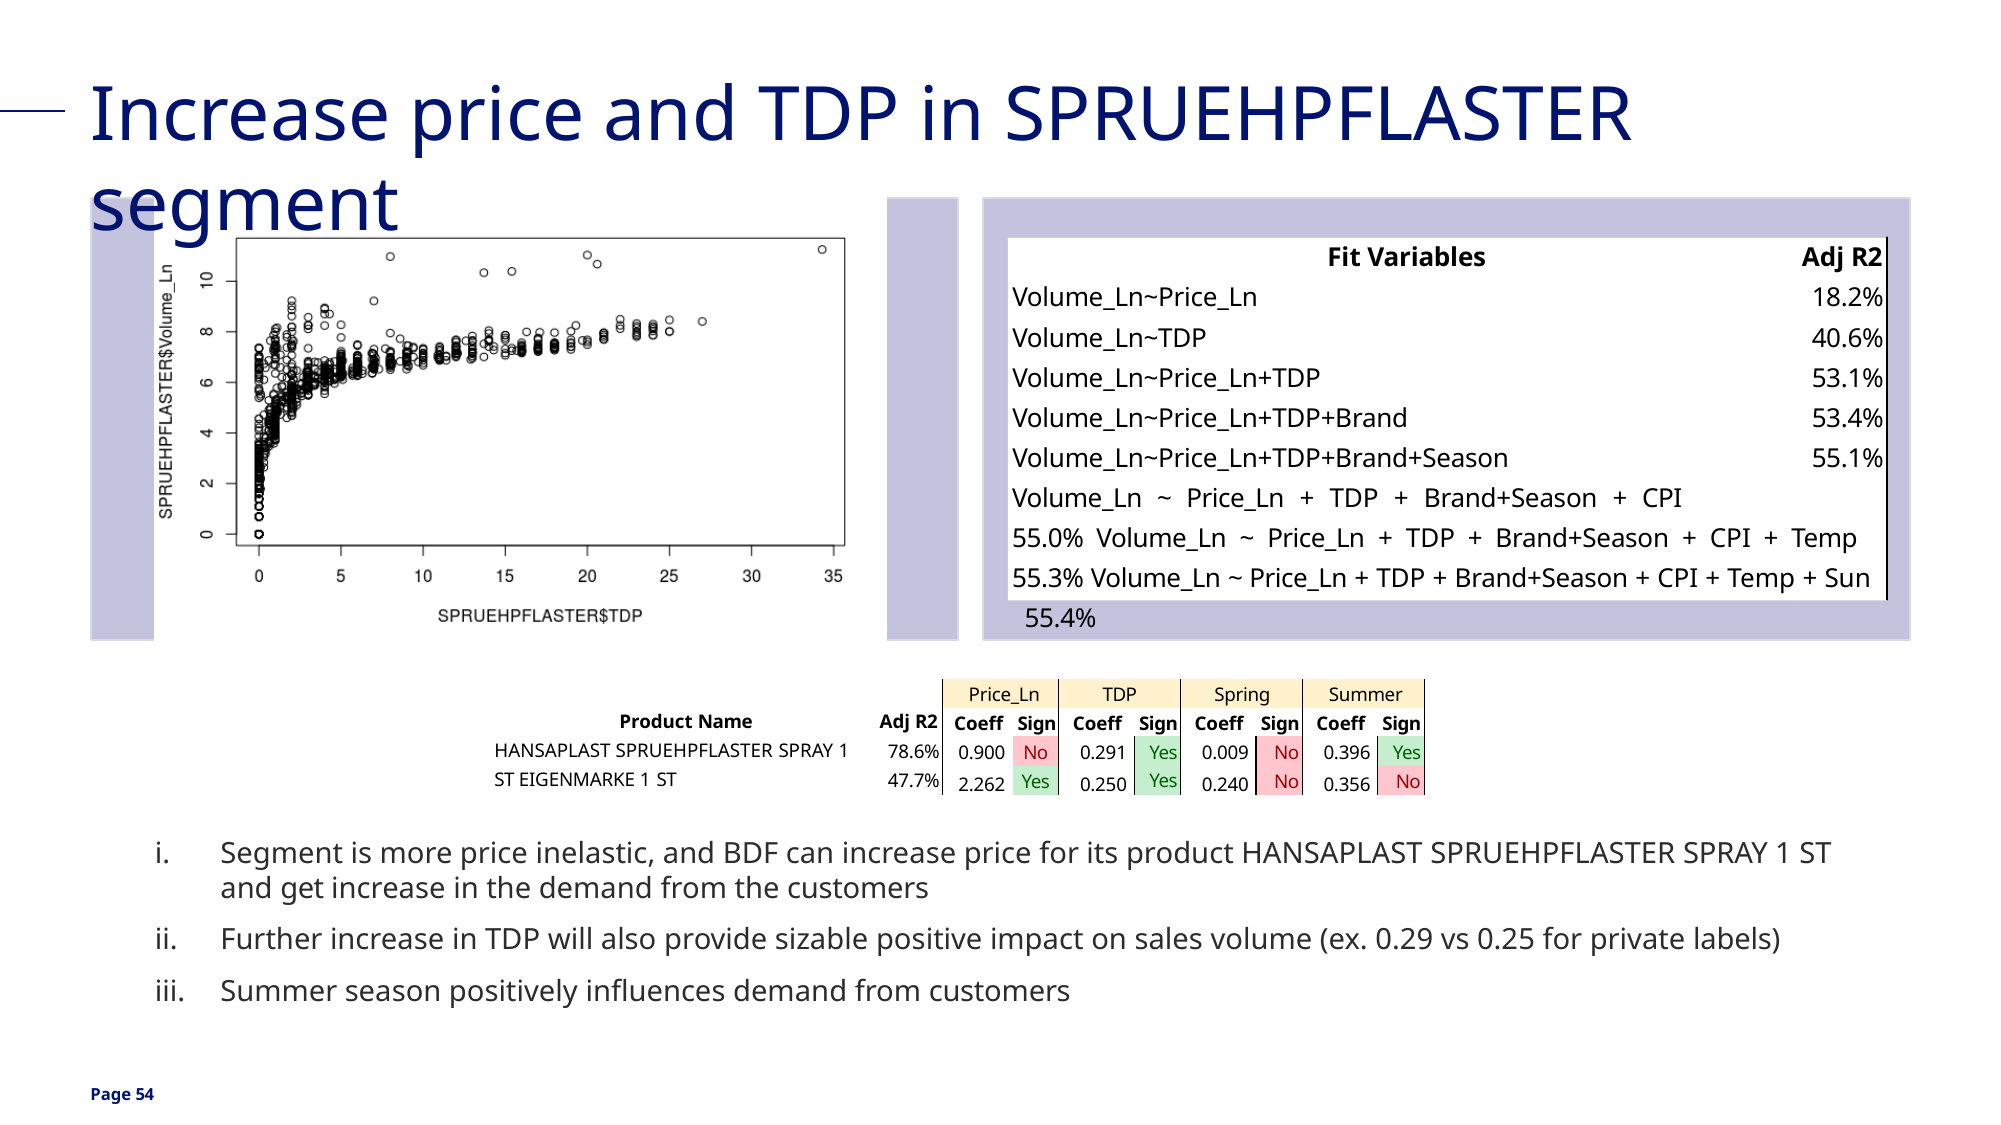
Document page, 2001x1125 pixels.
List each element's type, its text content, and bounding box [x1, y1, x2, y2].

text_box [89, 195, 960, 649]
table_cell Coeff Sign [1303, 708, 1424, 736]
title Increase price and TDP in SPRUEHPFLASTER segment [88, 63, 1772, 254]
table_cell 0.291 0.250 [1059, 736, 1134, 795]
table_cell 0.396 0.356 [1303, 736, 1377, 795]
table_header Spring [1181, 679, 1302, 708]
table_cell Yes [1135, 766, 1180, 795]
table_cell Yes [1378, 736, 1424, 766]
table_cell Yes [1013, 766, 1058, 795]
text_box Segment is more price inelastic, and BDF can increase price for its product HANSAPLAST SPRUEHPFLASTER SPRAY 1 ST and get increase in the demand from the customers Further increase in TDP will also provide sizable positive impact on sales volume (ex. 0.29 vs 0.25 for private labels) Summer season positively influences demand from customers [152, 831, 1860, 1008]
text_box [1006, 236, 1889, 601]
table_cell Coeff Sign [1181, 708, 1302, 736]
table_cell Coeff Sign [943, 708, 1058, 736]
table_cell No [1257, 766, 1302, 795]
table_cell No [1257, 736, 1302, 766]
table_cell 0.900 2.262 [943, 736, 1013, 795]
table_cell No [1013, 736, 1058, 766]
text_box Product Name HANSAPLAST SPRUEHPFLASTER SPRAY 1 ST EIGENMARKE 1 ST [492, 701, 867, 791]
table_header Summer [1303, 679, 1424, 708]
table_header TDP [1059, 679, 1180, 708]
table_cell Coeff Sign [1059, 708, 1180, 736]
slide_number Page 54 [88, 1079, 162, 1125]
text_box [982, 197, 1911, 642]
table_cell Yes [1135, 736, 1180, 766]
table_cell 0.009 0.240 [1181, 736, 1255, 795]
text_box Adj R2 78.6% 47.7% [877, 701, 942, 792]
table_header Price_Ln [943, 679, 1058, 708]
table_cell No [1378, 766, 1424, 795]
